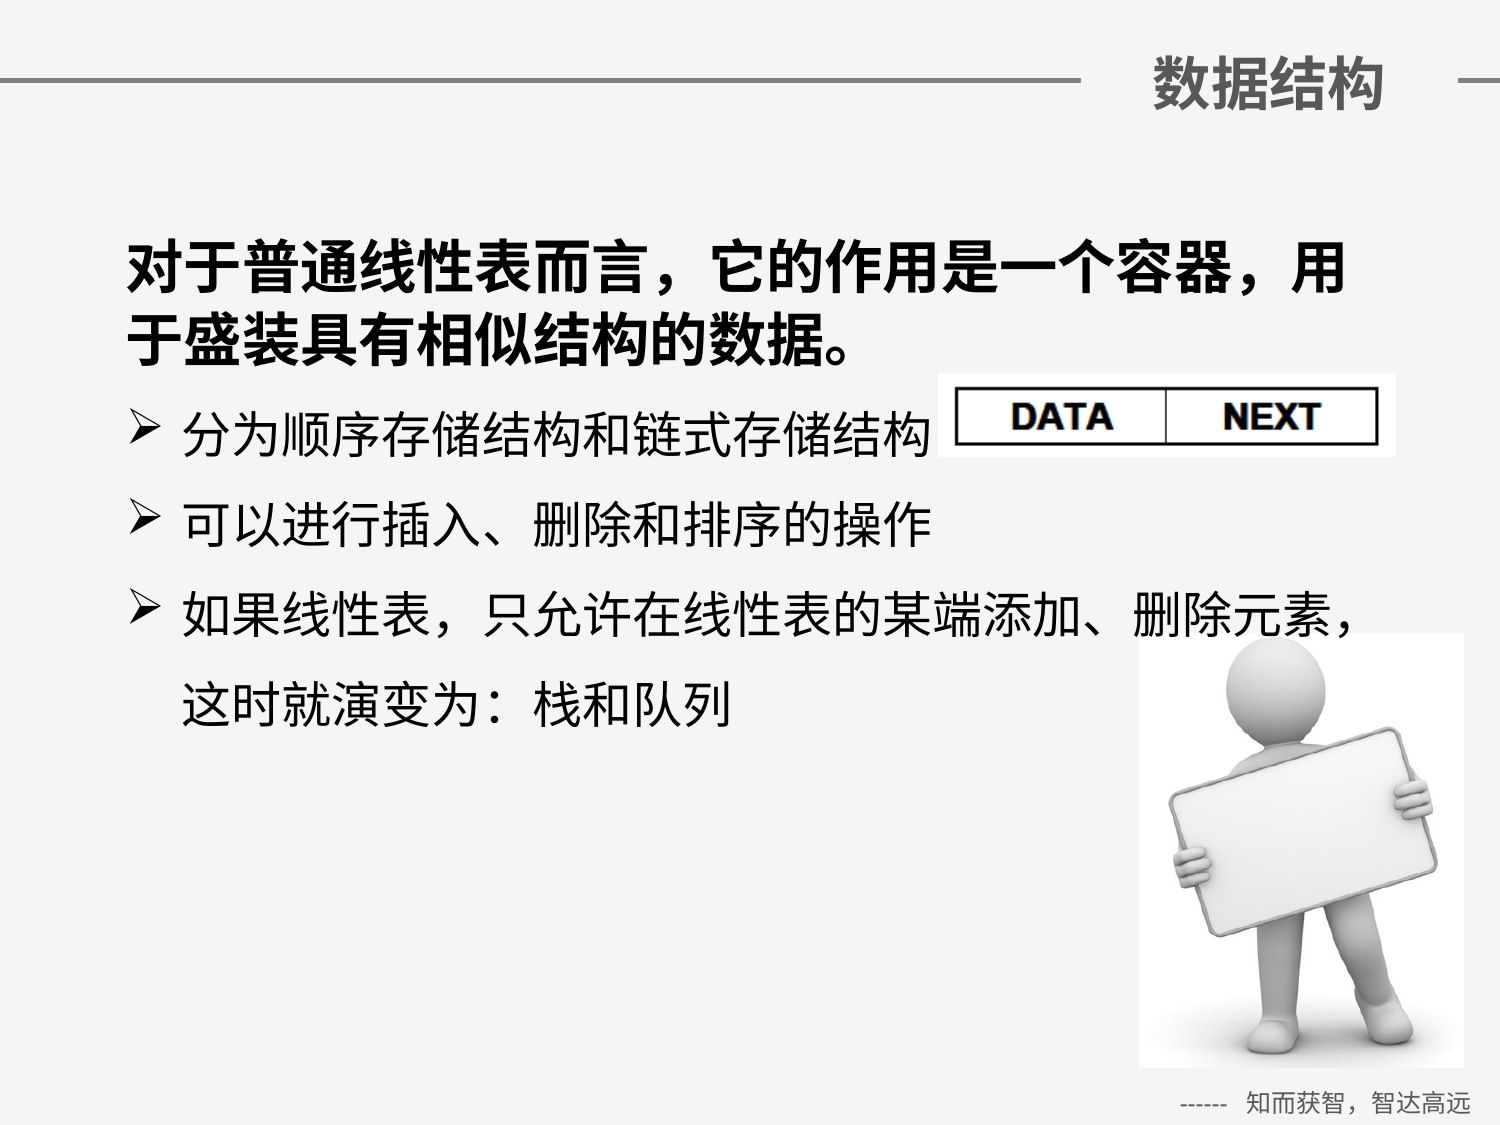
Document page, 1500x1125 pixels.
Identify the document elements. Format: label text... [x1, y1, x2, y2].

picture [938, 373, 1396, 457]
title 数据结构 [1080, 39, 1459, 125]
text_box 对于普通线性表而言，它的作用是一个容器，用于盛装具有相似结构的数据。 分为顺序存储结构和链式存储结构 可以进行插入、删除和排序的操作 如果线性表，只允许在线性表的某端添加、删除元素，这时就演变为：栈和队列 [110, 219, 1369, 741]
picture [1139, 633, 1464, 1069]
